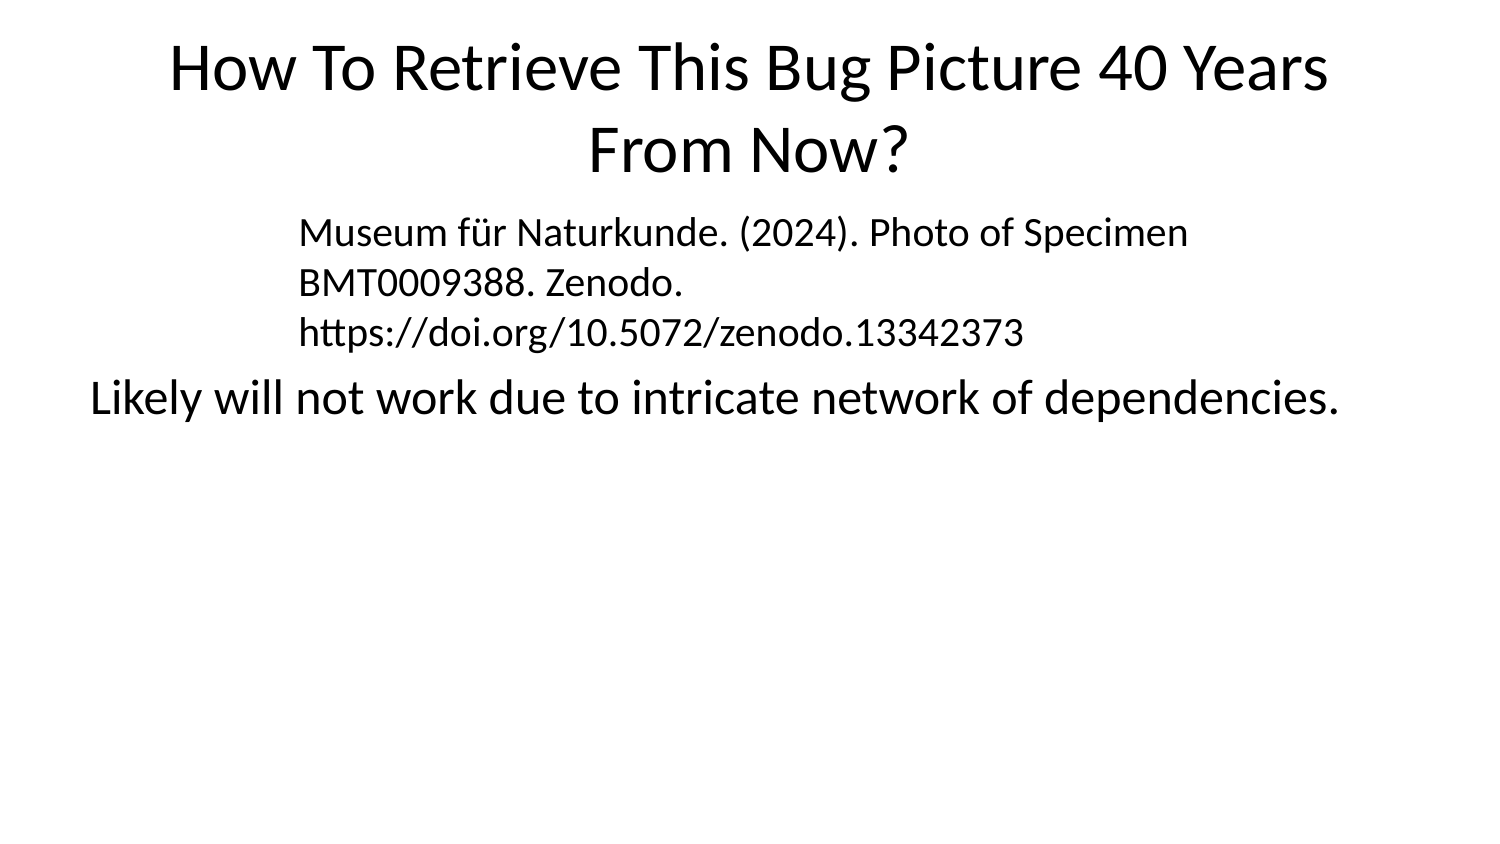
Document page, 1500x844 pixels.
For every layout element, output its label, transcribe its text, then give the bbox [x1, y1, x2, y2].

title How To Retrieve This Bug Picture 40 Years From Now? [75, 33, 1425, 175]
list Museum für Naturkunde. (2024). Photo of Specimen BMT0009388. Zenodo. https://doi.org/10.5072/zenodo.13342373 Likely will not work due to intricate network of dependencies. [75, 196, 1425, 754]
